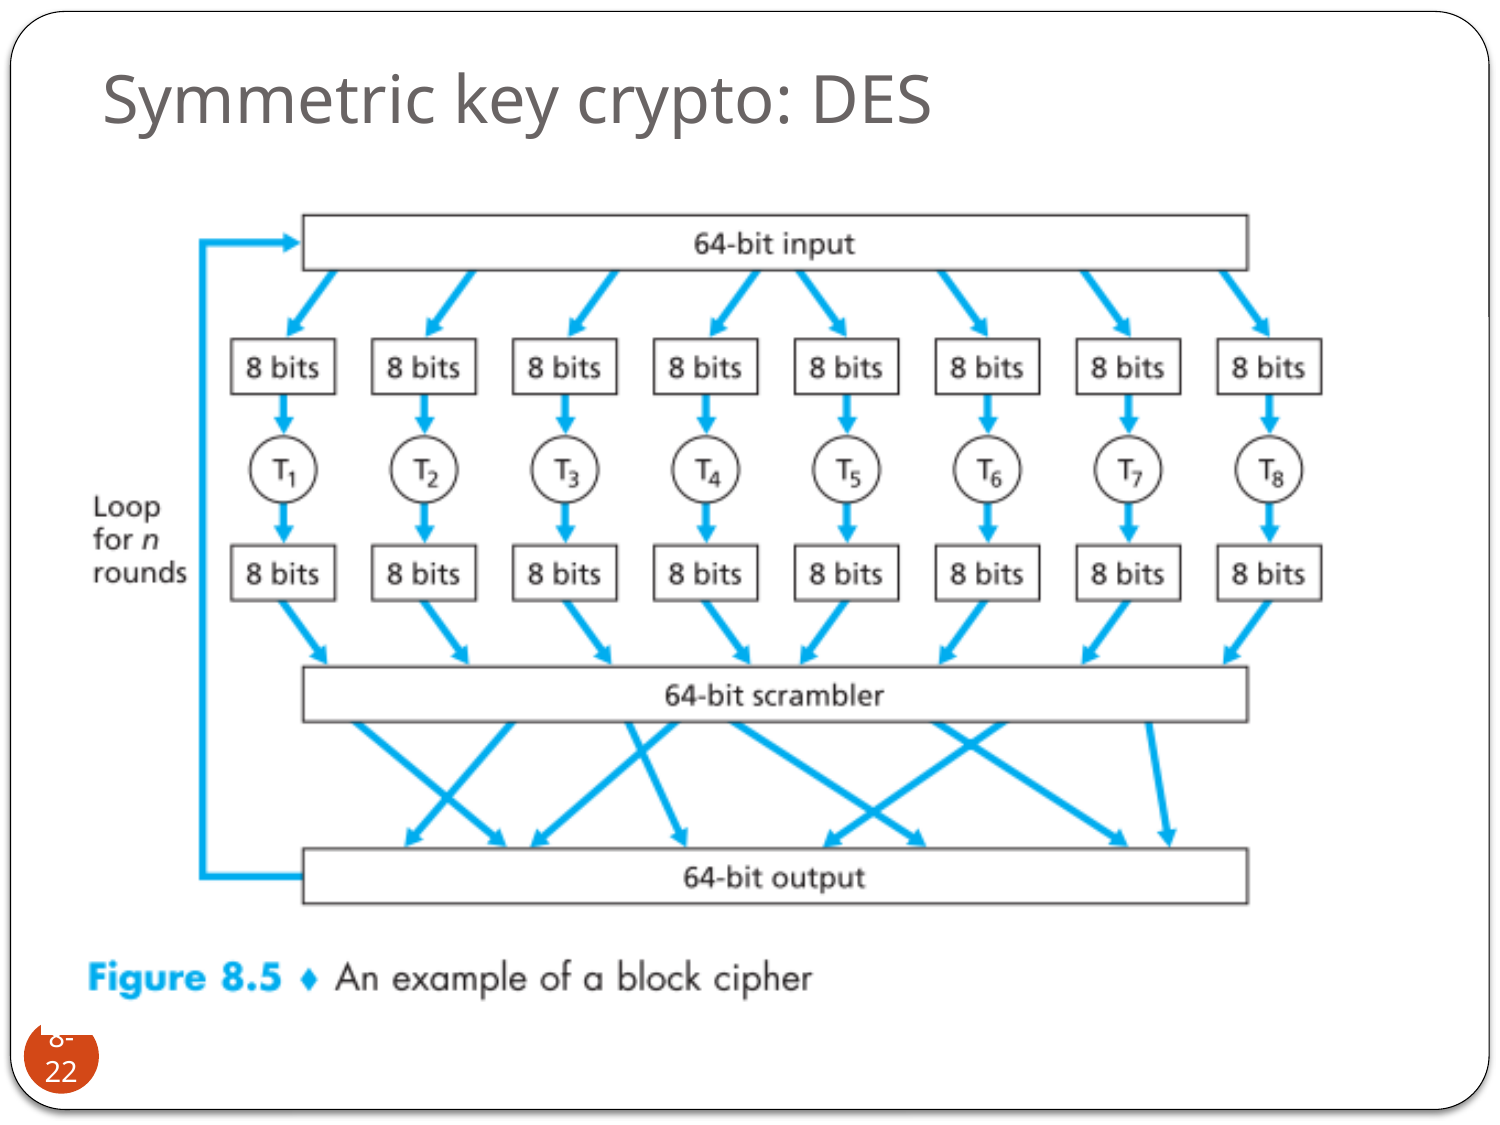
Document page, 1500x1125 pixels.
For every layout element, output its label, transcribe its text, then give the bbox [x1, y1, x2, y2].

title Symmetric key crypto: DES [87, 37, 1464, 152]
picture [41, 151, 1366, 1036]
slide_number 8-22 [23, 1029, 99, 1094]
